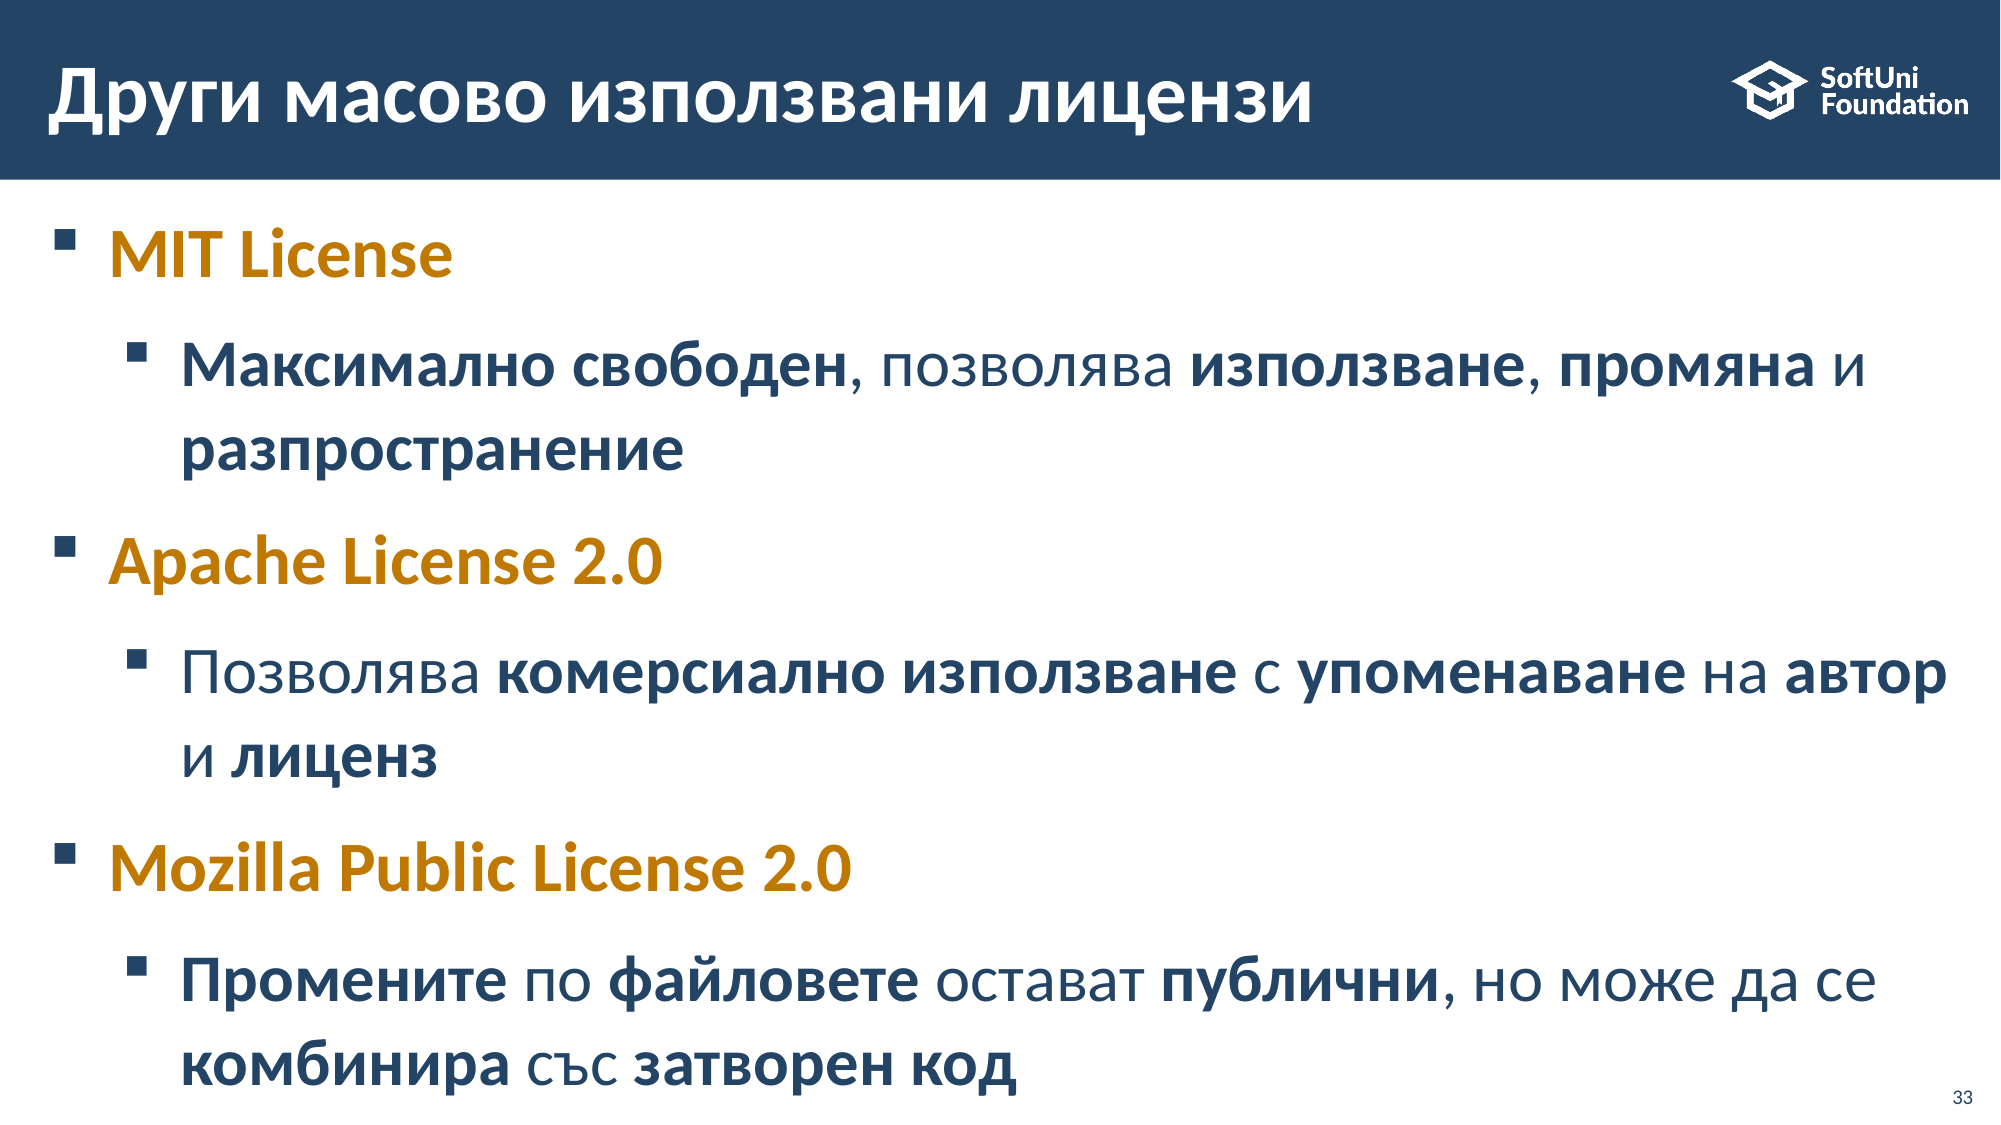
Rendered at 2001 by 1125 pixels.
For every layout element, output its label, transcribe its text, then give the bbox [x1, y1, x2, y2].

slide_number 33 [1927, 1067, 1989, 1117]
picture [1731, 60, 1968, 120]
title Други масово използвани лицензи [31, 16, 1716, 162]
list MIT License Максимално свободен, позволява използване, промяна и разпространение Apache License 2.0 Позволява комерсиално използване с упоменаване на автор и лиценз Mozilla Public License 2.0 Промените по файловете остават публични, но може да се комбинира със затворен код [31, 196, 1970, 1104]
